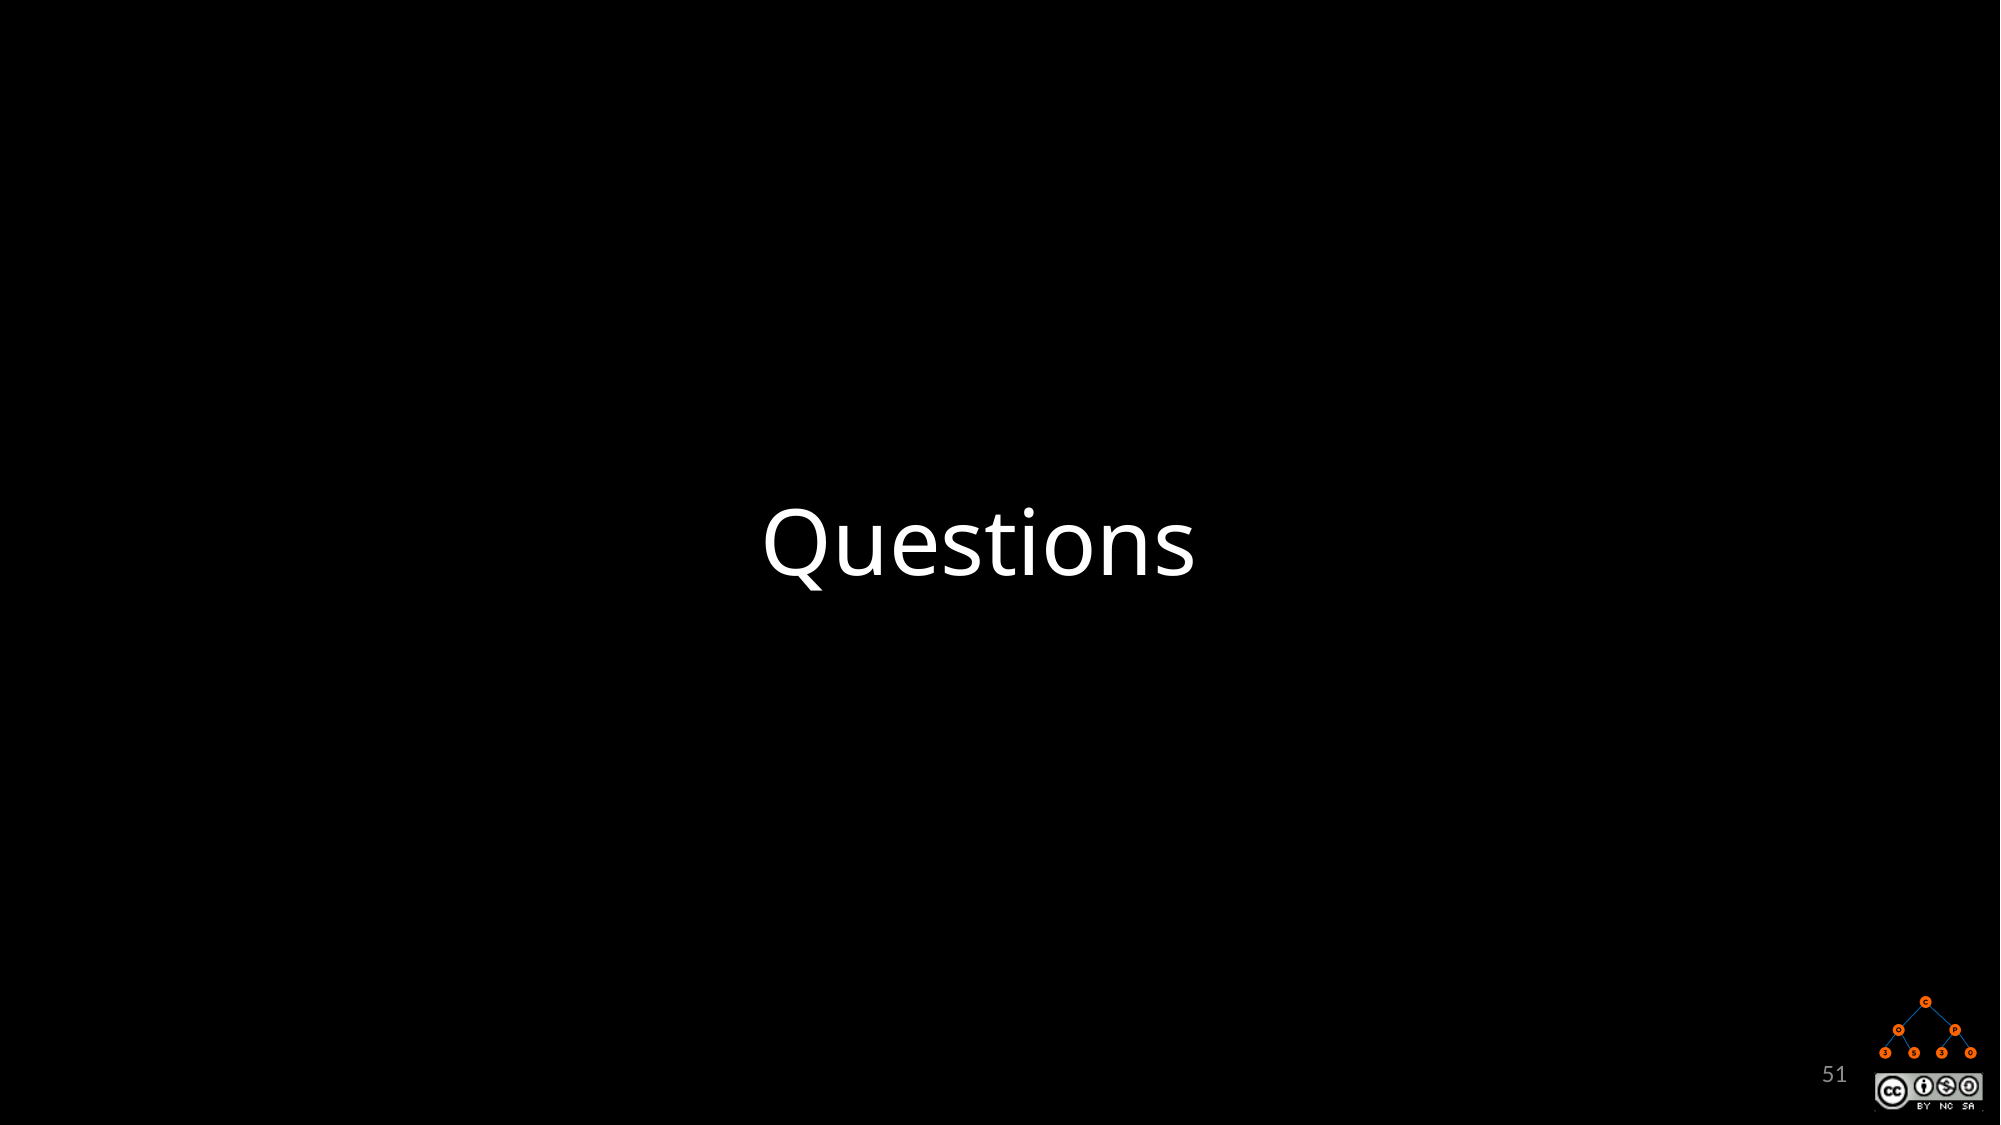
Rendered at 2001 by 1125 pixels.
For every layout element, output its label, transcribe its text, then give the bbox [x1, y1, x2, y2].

title Questions [745, 437, 1594, 655]
slide_number 51 [1412, 1042, 1859, 1103]
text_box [1859, 988, 1998, 1112]
